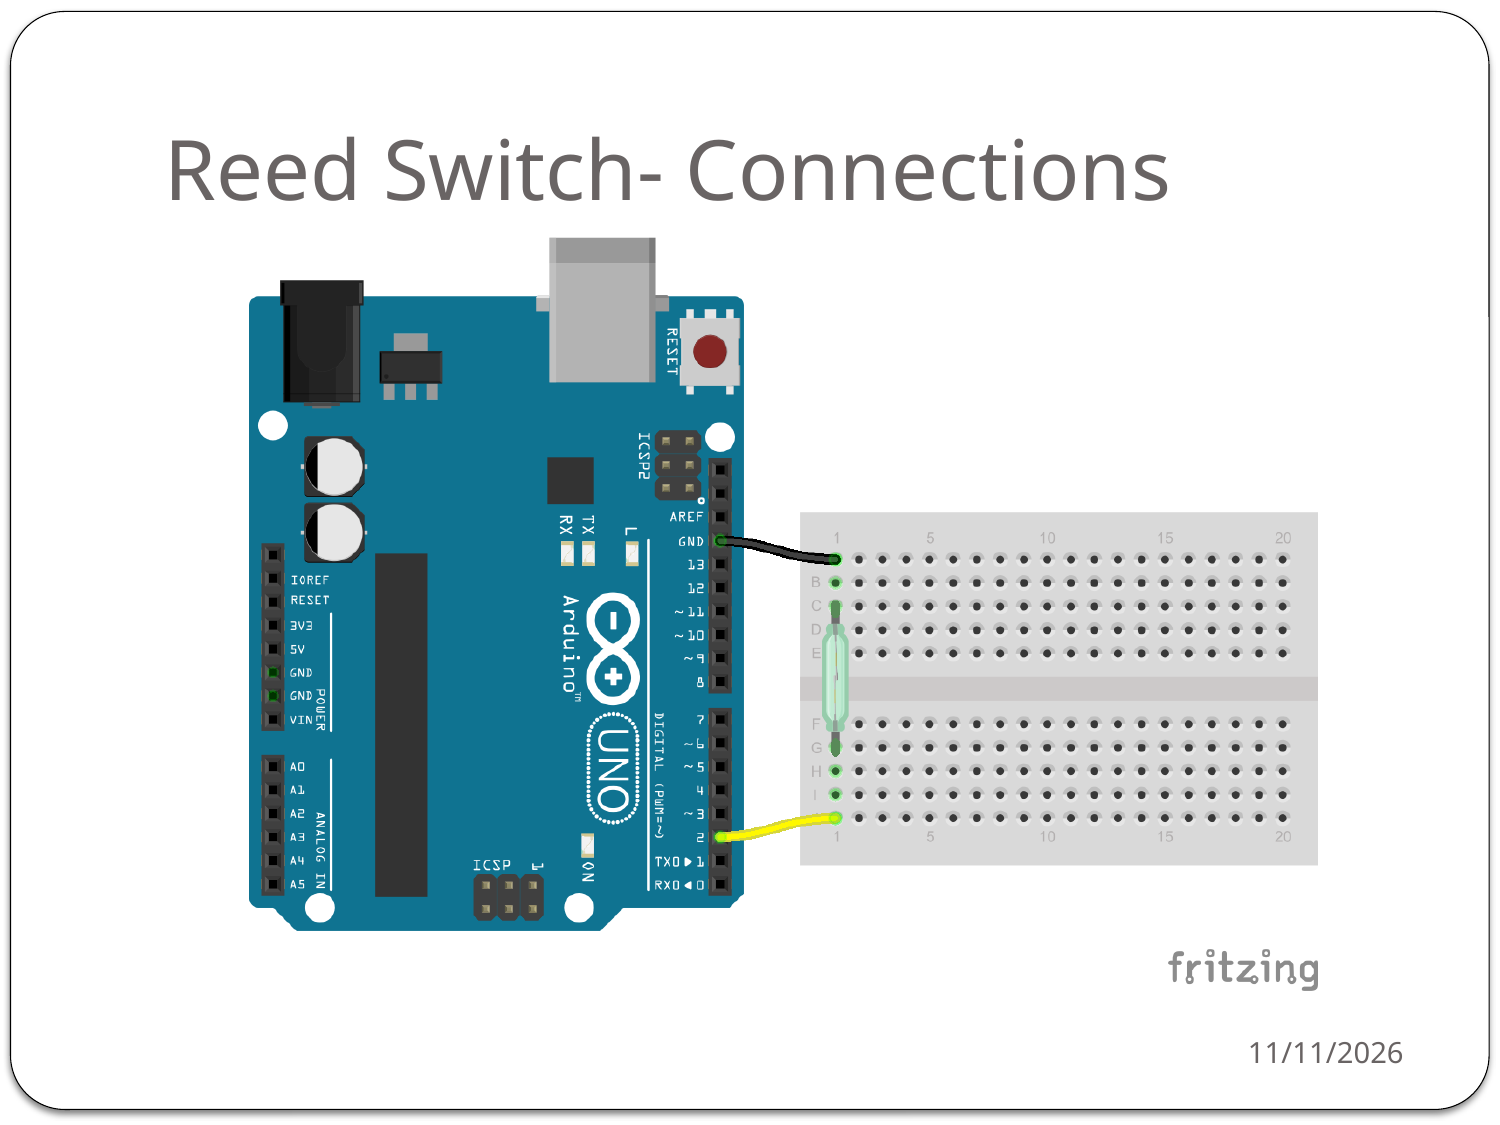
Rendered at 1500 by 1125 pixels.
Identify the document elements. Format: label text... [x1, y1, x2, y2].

title Reed Switch- Connections [150, 45, 1425, 233]
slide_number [1012, 1015, 1419, 1094]
picture [249, 237, 1318, 991]
